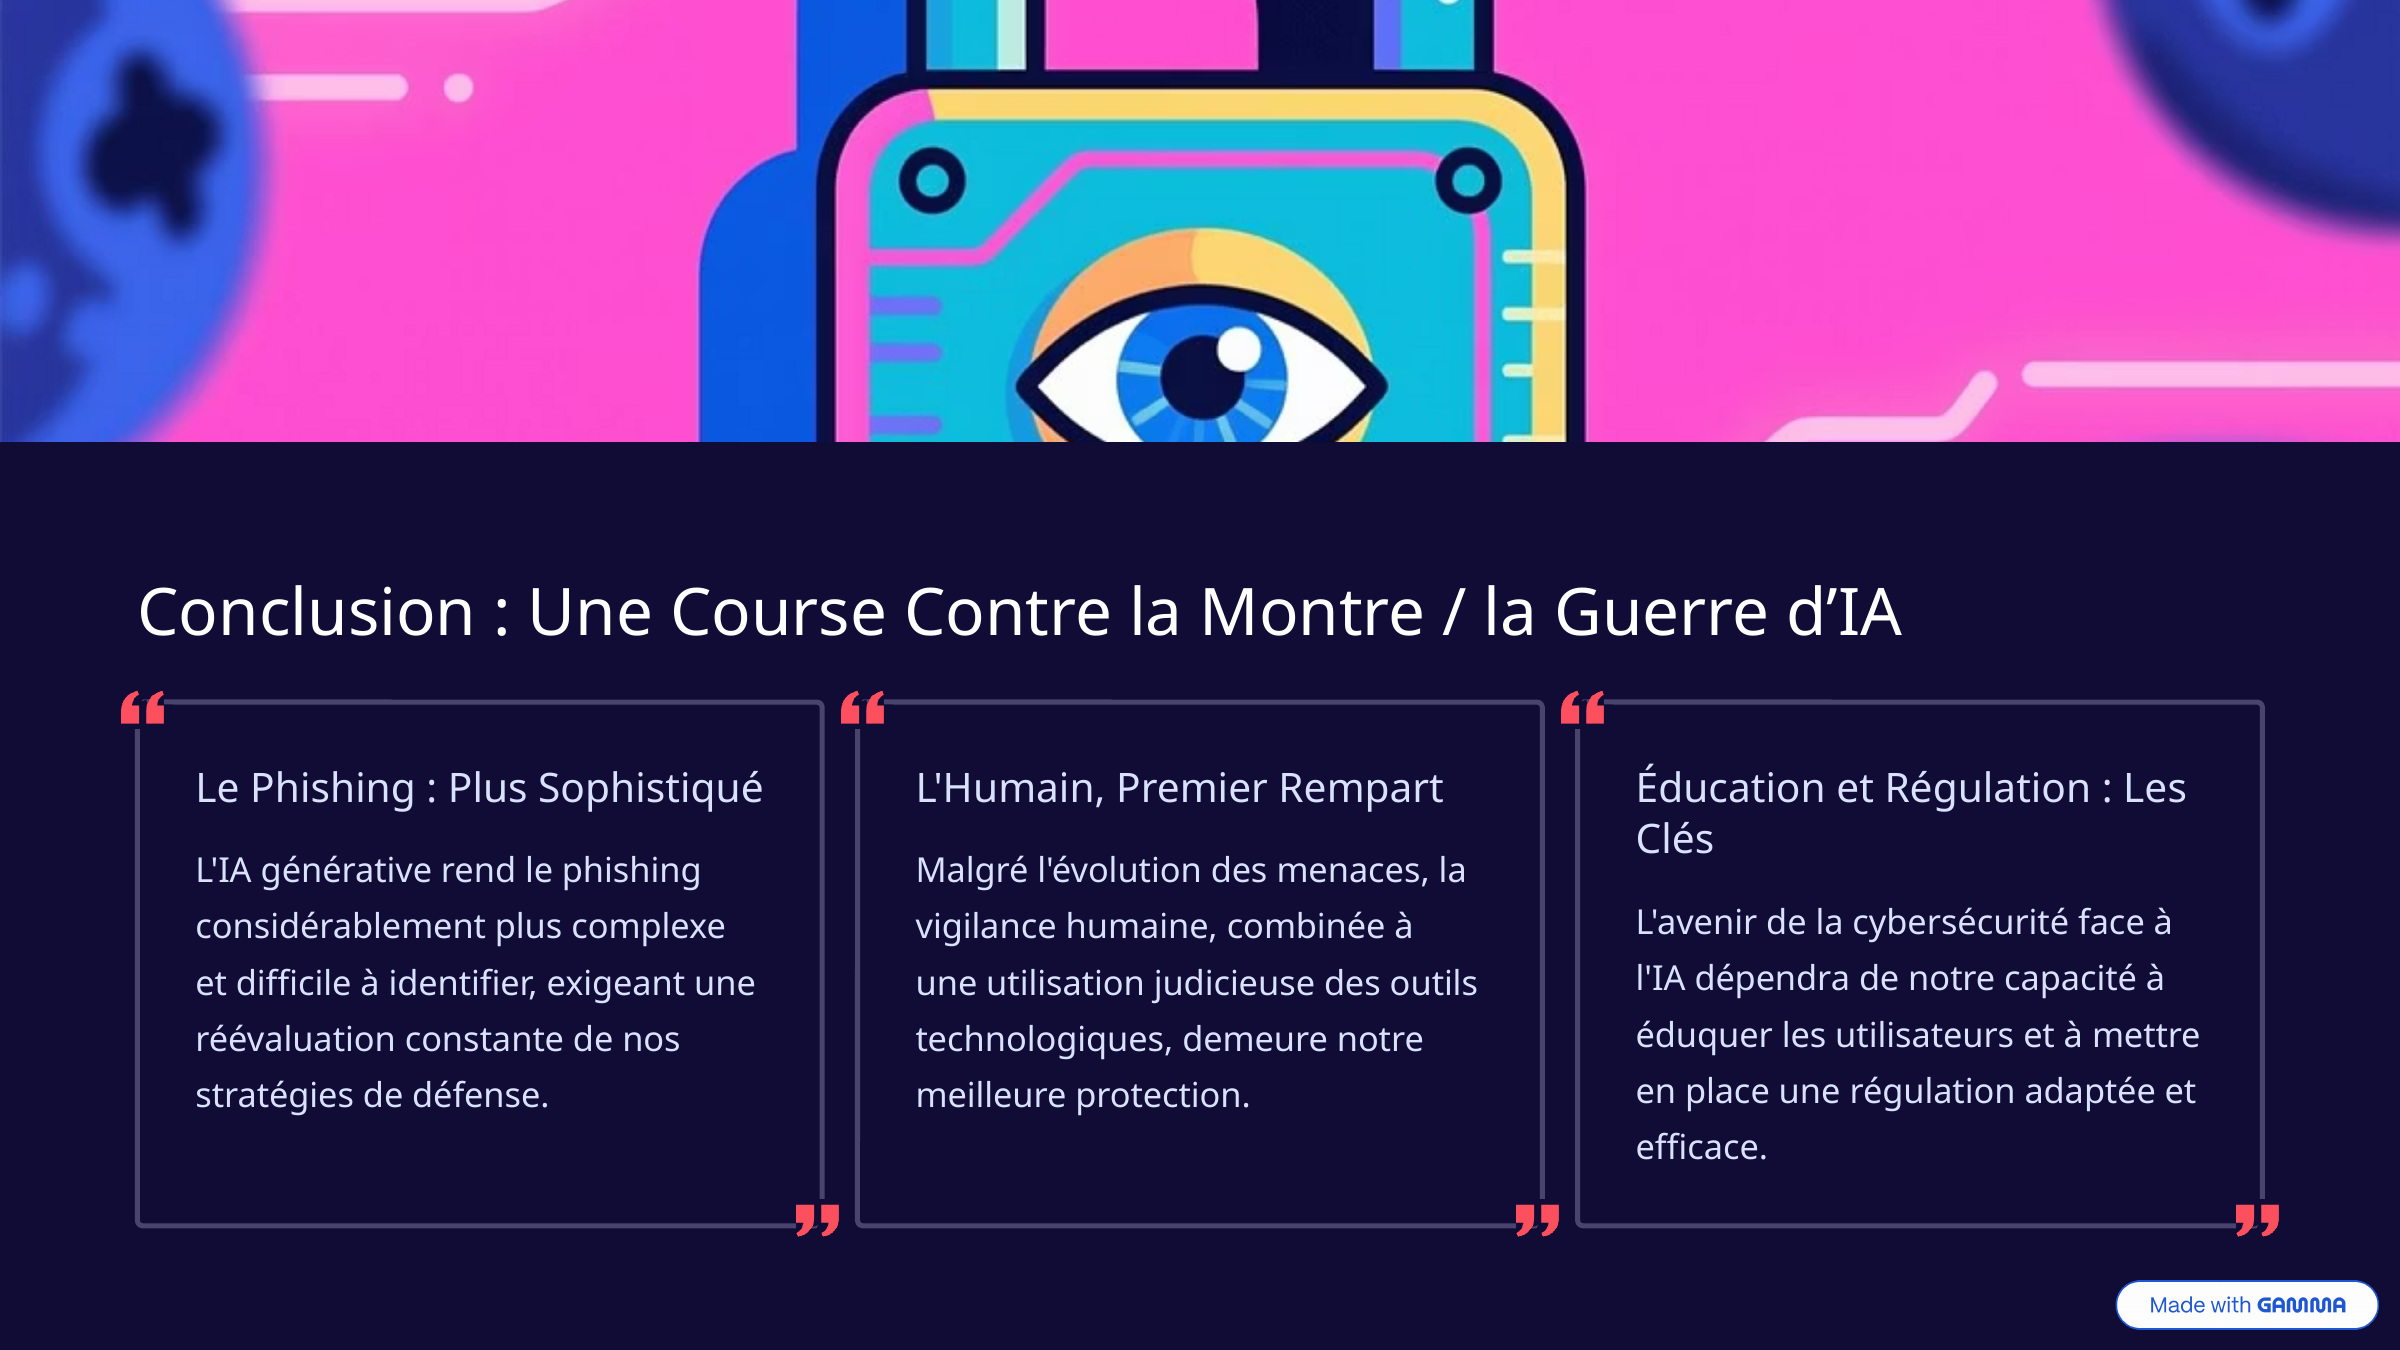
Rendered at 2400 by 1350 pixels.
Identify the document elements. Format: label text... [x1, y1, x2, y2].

picture [121, 685, 164, 729]
picture [1561, 685, 1604, 729]
text_box [1577, 701, 2263, 1226]
text_box [137, 701, 823, 1226]
text_box Le Phishing : Plus Sophistiqué [195, 760, 749, 812]
text_box L'IA générative rend le phishing considérablement plus complexe et difficile à identifier, exigeant une réévaluation constante de nos stratégies de défense. [195, 833, 765, 1116]
picture [2236, 1199, 2279, 1242]
text_box [857, 701, 1543, 1226]
picture [1516, 1199, 1559, 1242]
text_box Éducation et Régulation : Les Clés [1635, 760, 2205, 864]
picture [795, 1199, 839, 1242]
picture [841, 685, 884, 729]
text_box L'avenir de la cybersécurité face à l'IA dépendra de notre capacité à éduquer les utilisateurs et à mettre en place une régulation adaptée et efficace. [1635, 885, 2205, 1168]
text_box L'Humain, Premier Rempart [915, 760, 1421, 812]
picture [0, 0, 2400, 442]
text_box Malgré l'évolution des menaces, la vigilance humaine, combinée à une utilisation judicieuse des outils technologiques, demeure notre meilleure protection. [915, 833, 1485, 1116]
picture [2106, 1271, 2389, 1339]
text_box Conclusion : Une Course Contre la Montre / la Guerre d’IA [137, 565, 1359, 649]
